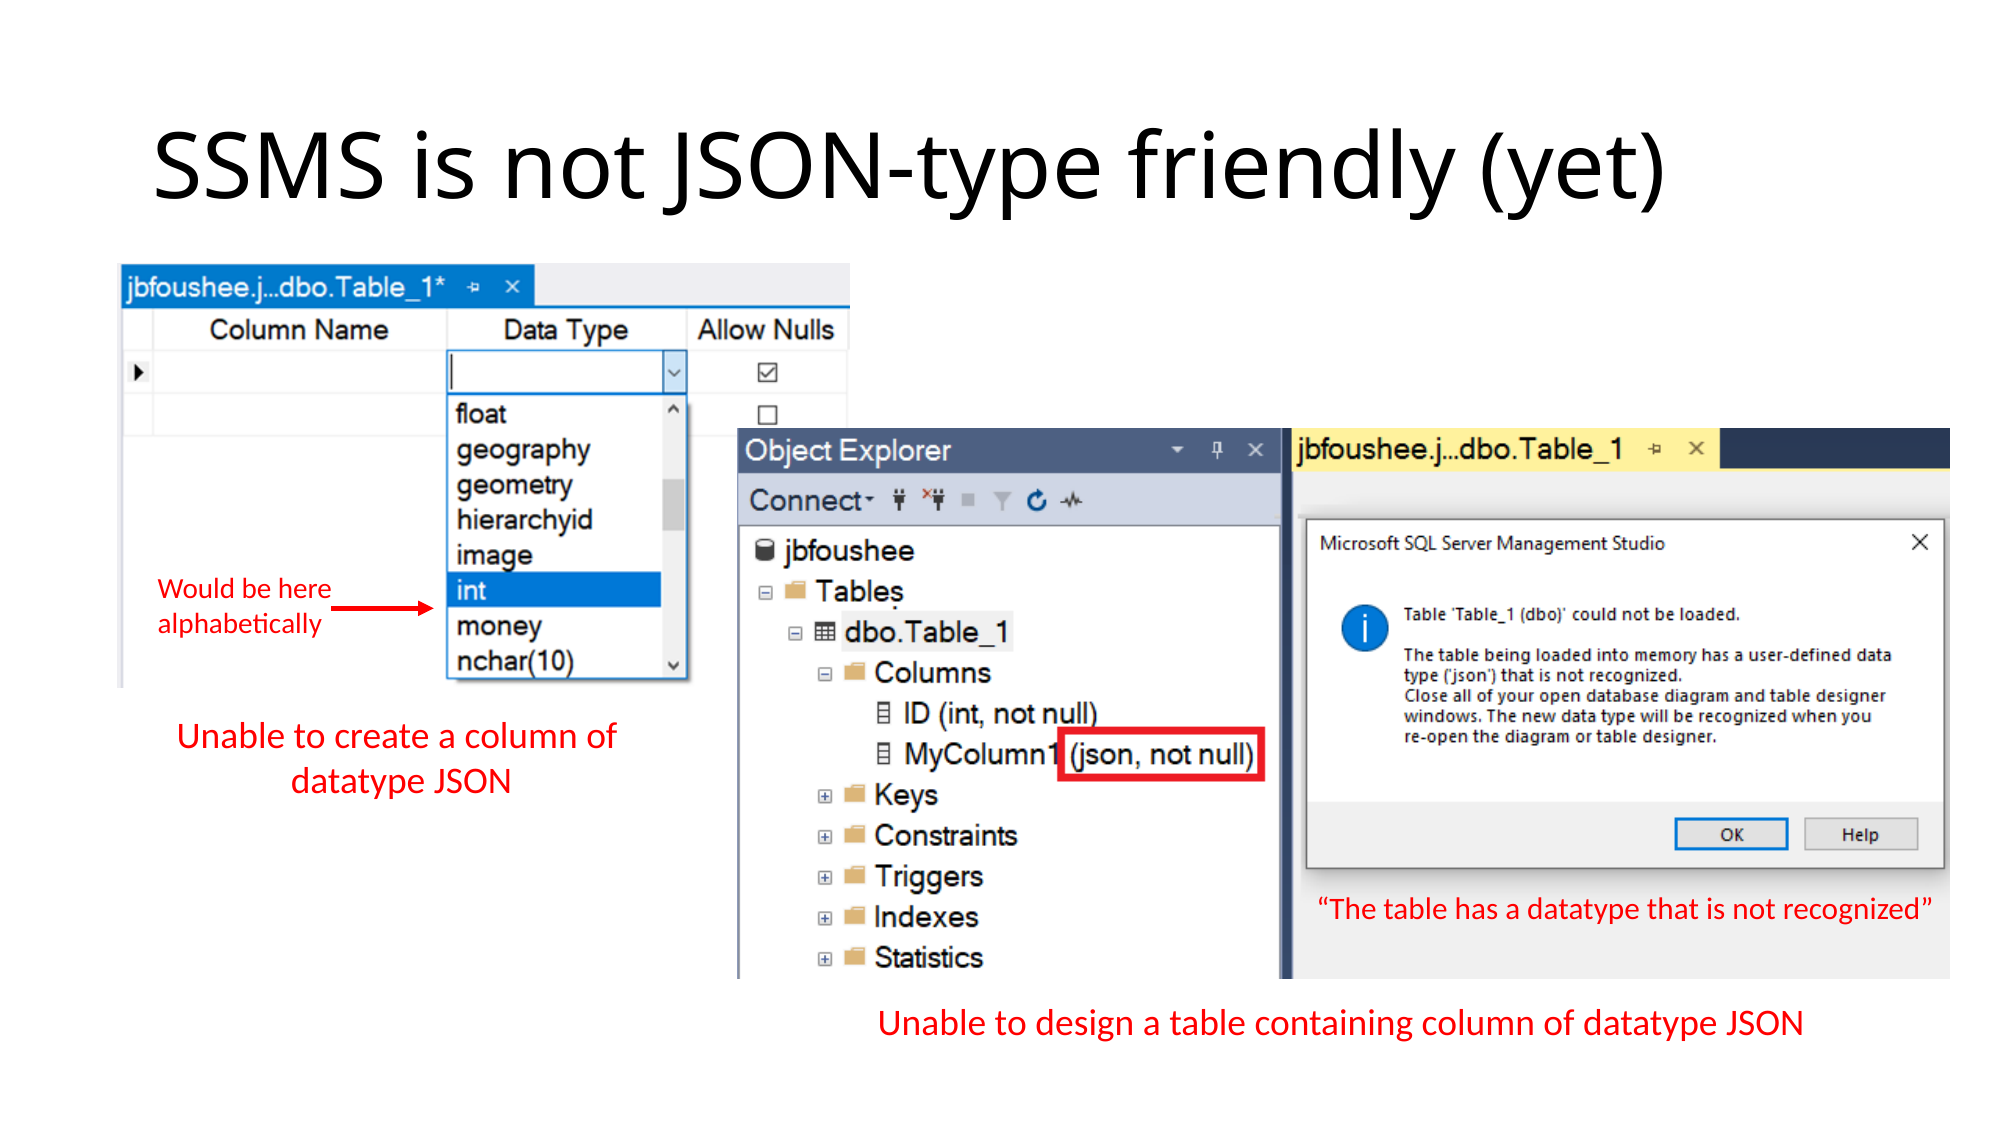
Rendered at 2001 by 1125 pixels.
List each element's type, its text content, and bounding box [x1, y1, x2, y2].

text_box Unable to design a table containing column of datatype JSON [862, 990, 1877, 1051]
title SSMS is not JSON-type friendly (yet) [137, 59, 1863, 278]
text_box Unable to create a column of datatype JSON [142, 703, 661, 809]
picture [117, 263, 1950, 979]
